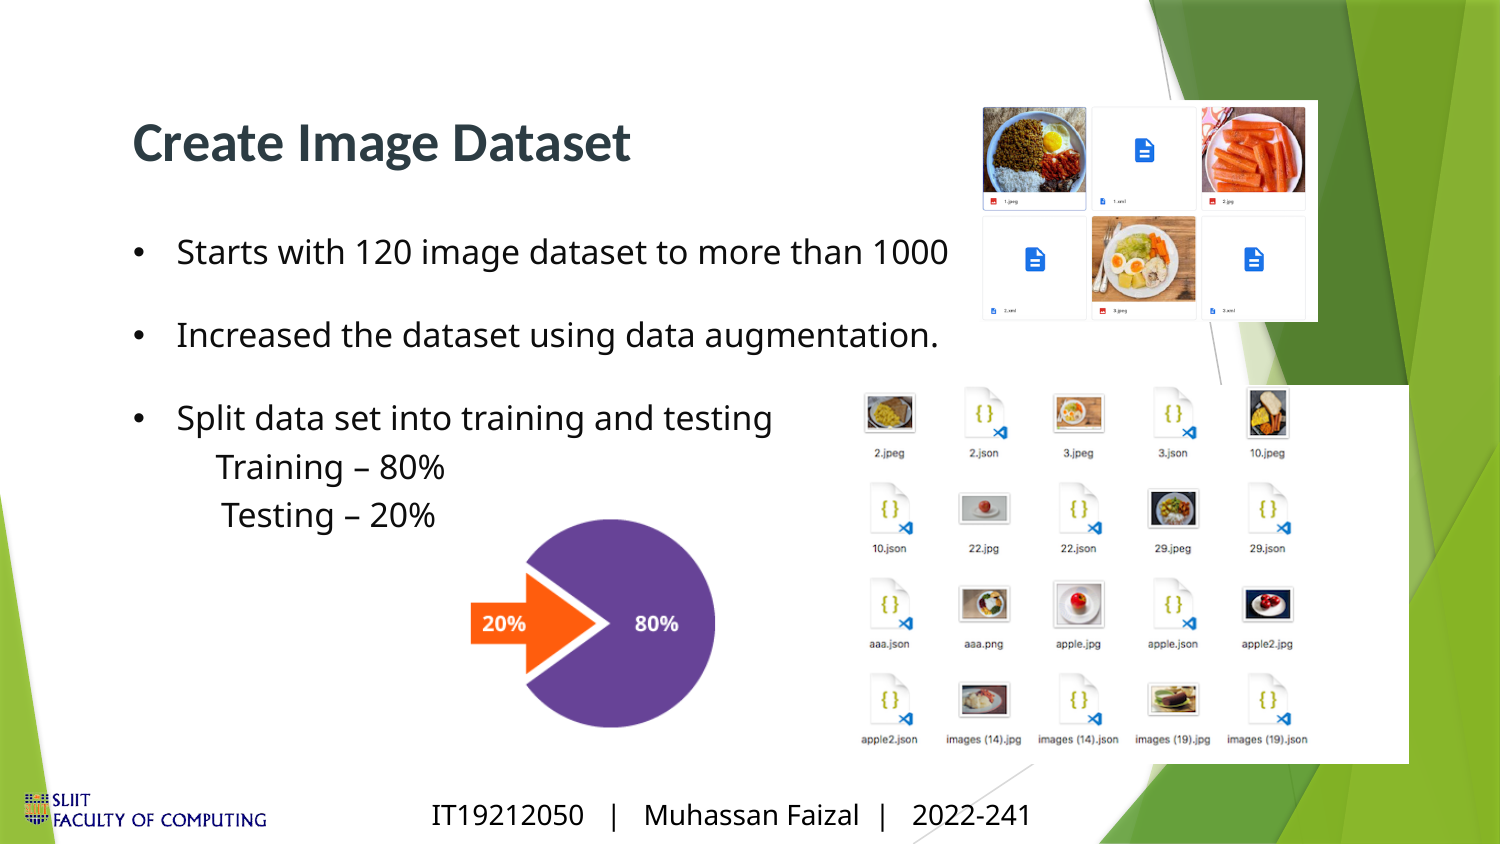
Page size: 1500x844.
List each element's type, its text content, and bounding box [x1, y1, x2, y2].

picture [461, 514, 725, 733]
text_box IT19212050 | Muhassan Faizal | 2022-241​ [420, 791, 1084, 837]
picture [845, 385, 1410, 764]
picture [7, 768, 273, 838]
text_box Create Image Dataset [121, 63, 1424, 224]
picture [979, 99, 1318, 322]
text_box Starts with 120 image dataset to more than 1000 Increased the dataset using data augmentation. Split data set into training and testing Training – 80% Testing – 20% [121, 223, 966, 738]
